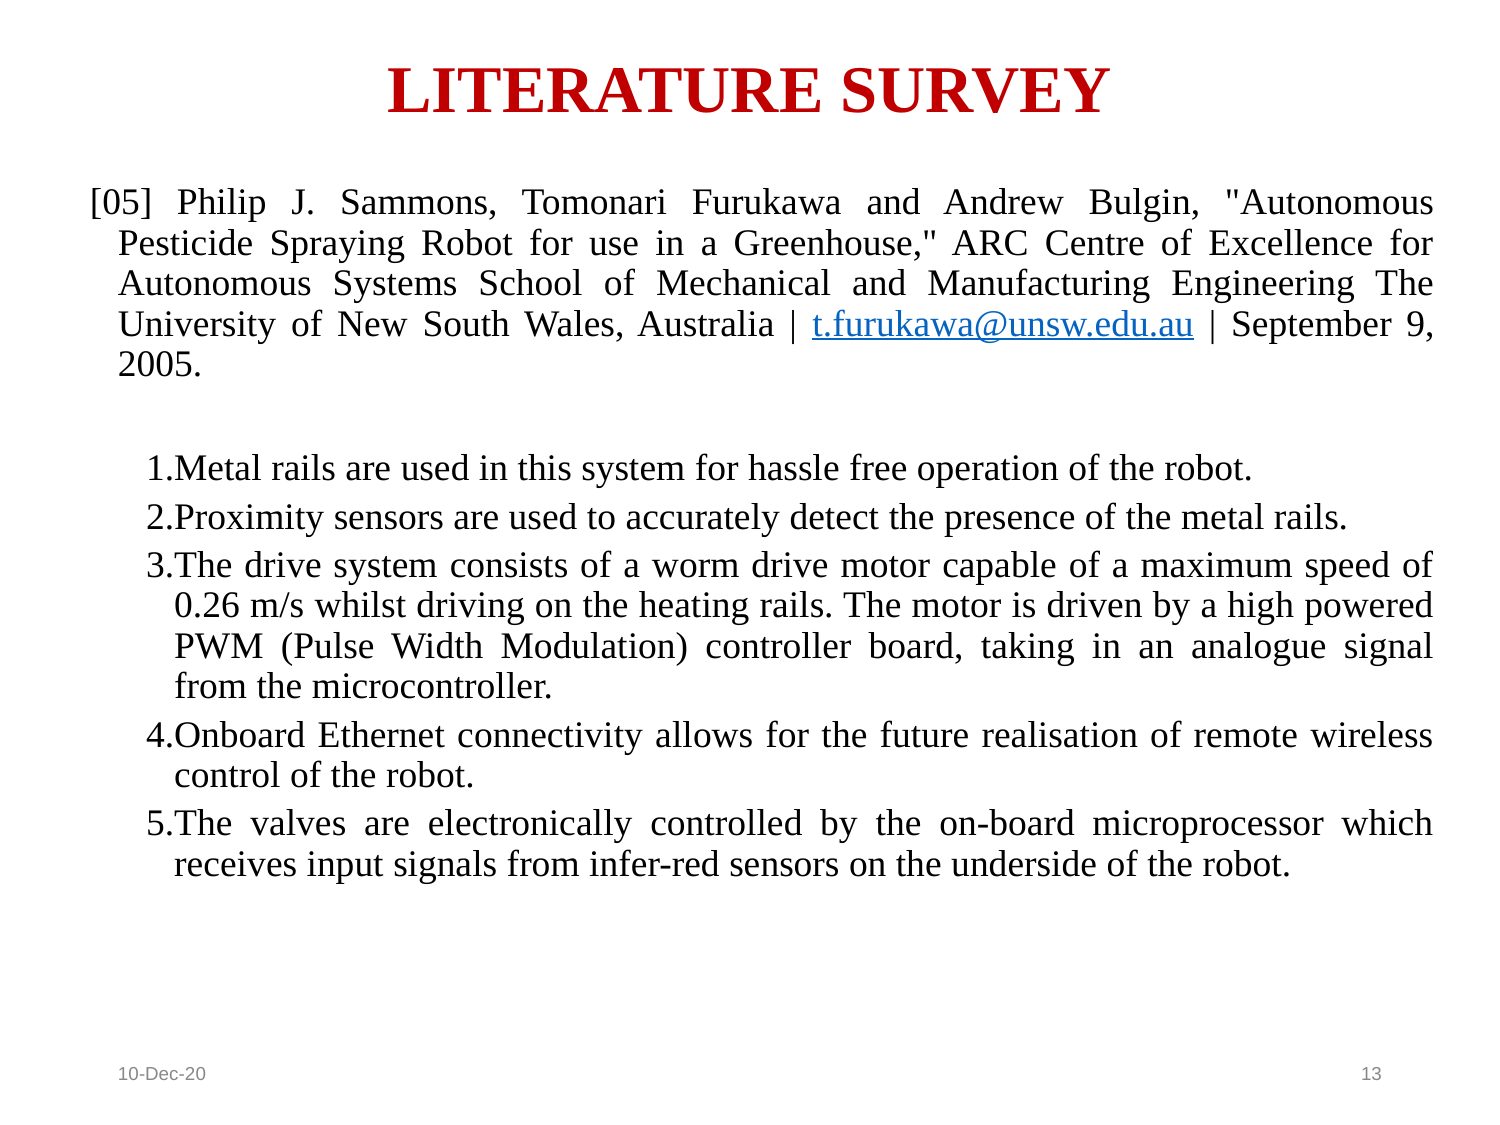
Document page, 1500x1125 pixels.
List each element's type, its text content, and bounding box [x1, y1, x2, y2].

text_box <number> [1059, 1042, 1397, 1103]
text_box LITERATURE SURVEY [75, 45, 1425, 138]
text_box [05] Philip J. Sammons, Tomonari Furukawa and Andrew Bulgin, "Autonomous Pesticide Spraying Robot for use in a Greenhouse," ARC Centre of Excellence for Autonomous Systems School of Mechanical and Manufacturing Engineering The University of New South Wales, Australia | t.furukawa@unsw.edu.au | September 9, 2005. Metal rails are used in this system for hassle free operation of the robot. Proximity sensors are used to accurately detect the presence of the metal rails. The drive system consists of a worm drive motor capable of a maximum speed of 0.26 m/s whilst driving on the heating rails. The motor is driven by a high powered PWM (Pulse Width Modulation) controller board, taking in an analogue signal from the microcontroller. Onboard Ethernet connectivity allows for the future realisation of remote wireless control of the robot. The valves are electronically controlled by the on-board microprocessor which receives input signals from infer-red sensors on the underside of the robot. [74, 174, 1450, 988]
text_box 10-Dec-20 [103, 1042, 441, 1103]
